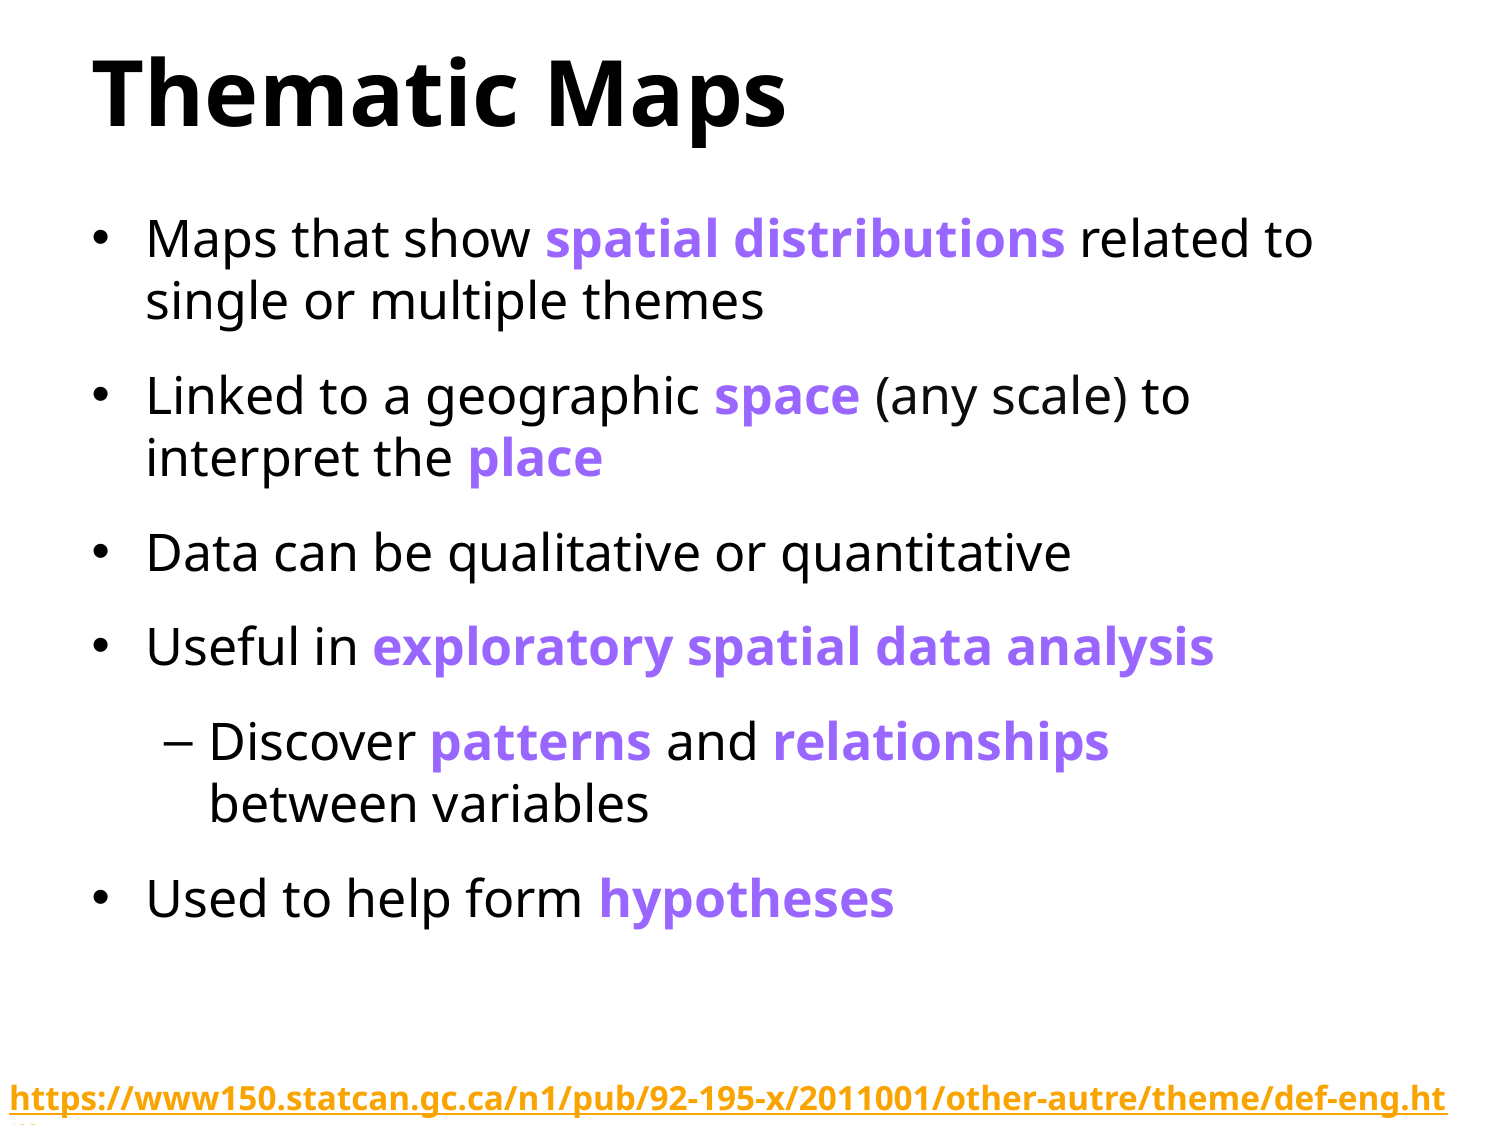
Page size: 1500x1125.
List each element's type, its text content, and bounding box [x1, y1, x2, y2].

text_box https://www150.statcan.gc.ca/n1/pub/92-195-x/2011001/other-autre/theme/def-eng.htm [0, 1069, 1495, 1125]
text_box Thematic Maps [76, 0, 1427, 183]
list Maps that show spatial distributions related to single or multiple themes Linked to a geographic space (any scale) to interpret the place Data can be qualitative or quantitative Useful in exploratory spatial data analysis Discover patterns and relationships between variables Used to help form hypotheses [76, 198, 1350, 941]
